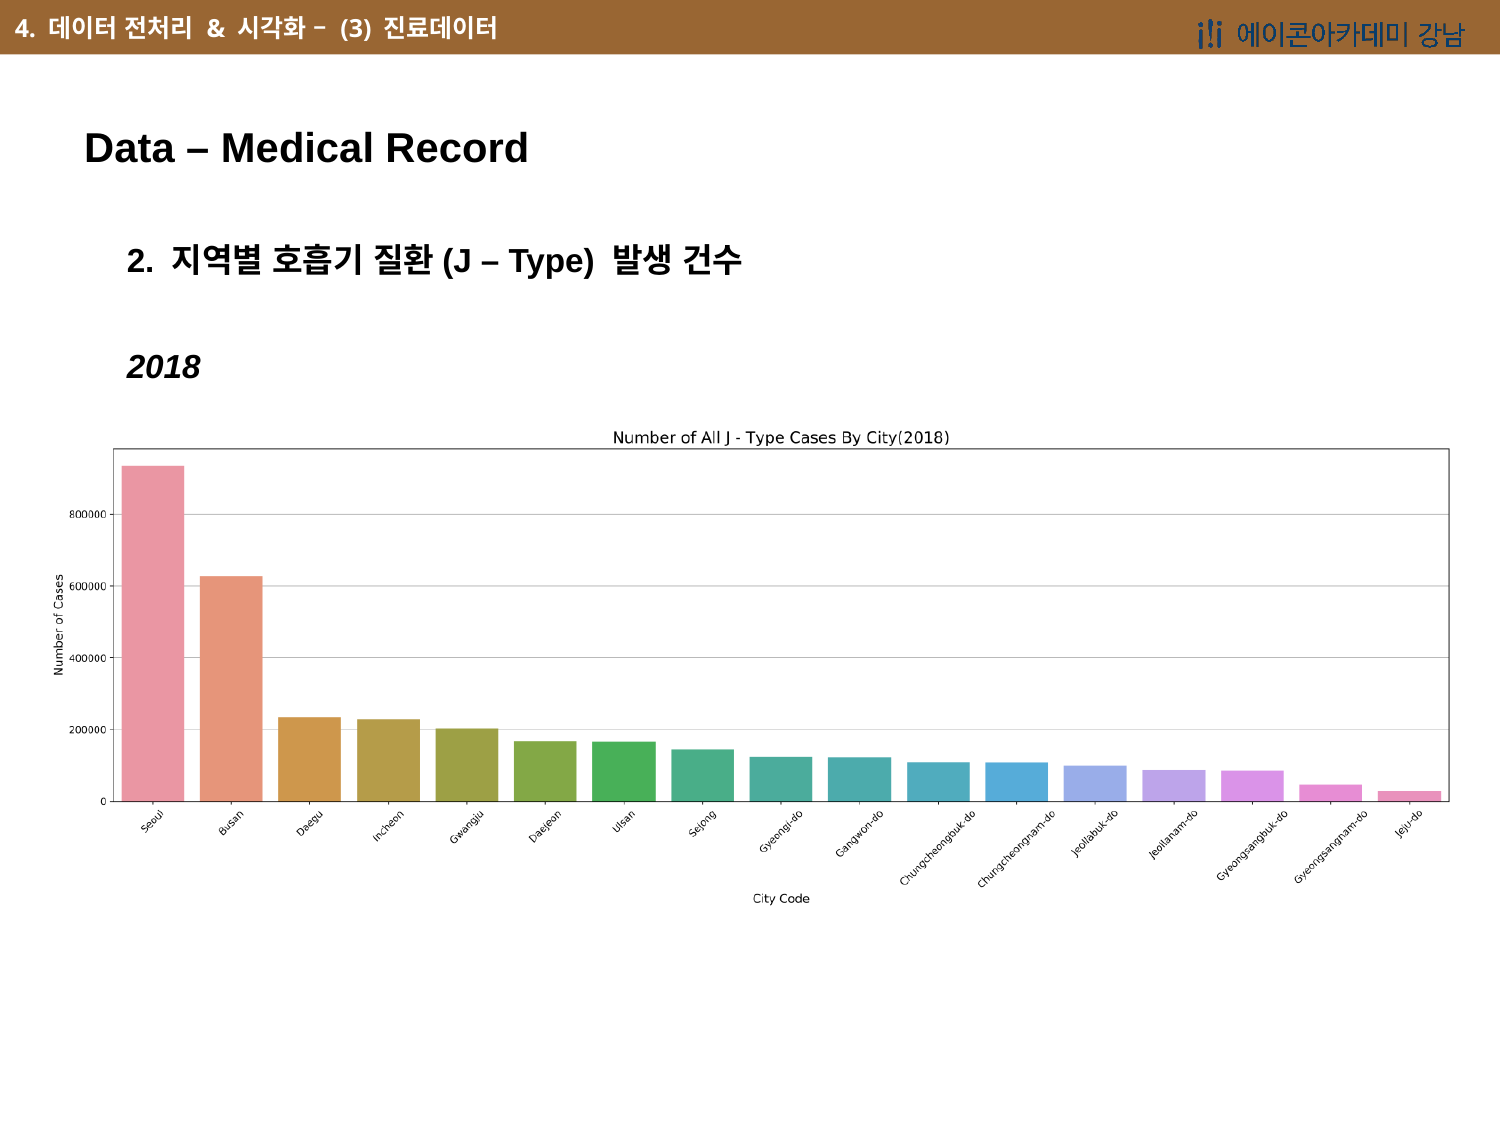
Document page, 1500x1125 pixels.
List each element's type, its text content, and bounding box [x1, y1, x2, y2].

text_box Data – Medical Record [69, 113, 545, 179]
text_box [0, 0, 1500, 55]
text_box 2. 지역별 호흡기 질환(J – Type) 발생 건수 [112, 231, 1395, 287]
text_box 2018 [112, 338, 1395, 393]
picture [41, 420, 1459, 918]
